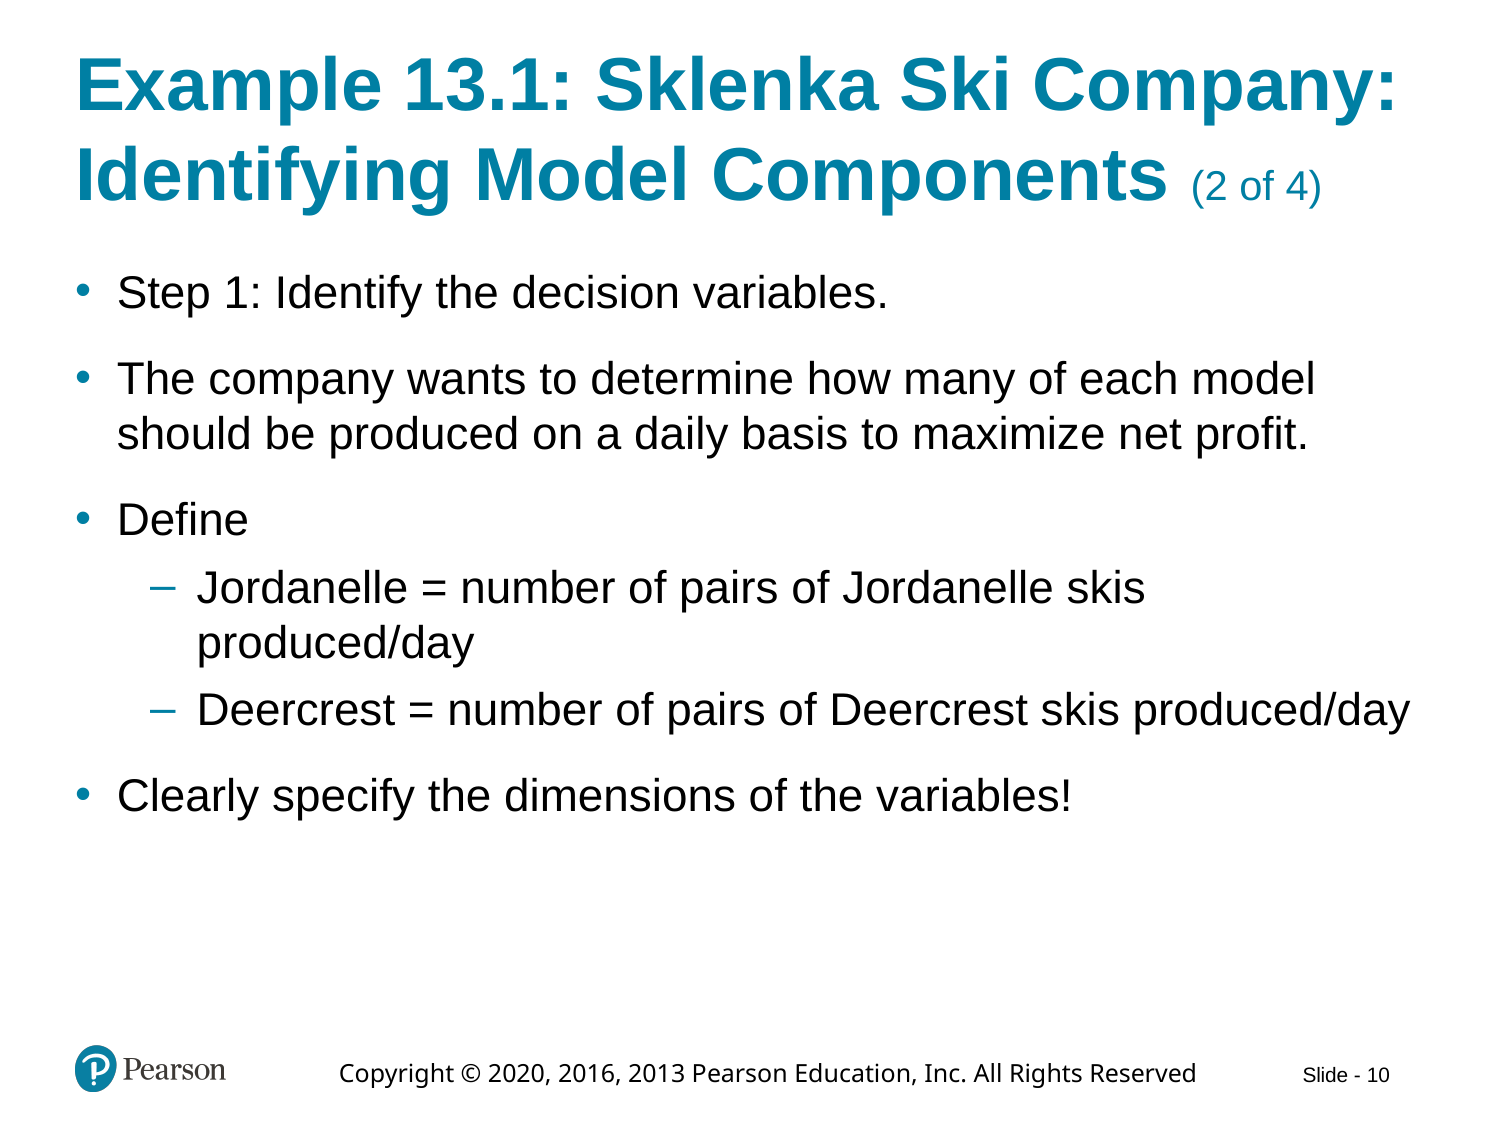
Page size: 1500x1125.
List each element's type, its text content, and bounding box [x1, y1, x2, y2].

picture [83, 1054, 109, 1079]
title Example 13.1: Sklenka Ski Company: Identifying Model Components (2 of 4) [75, 35, 1425, 216]
picture [75, 1078, 86, 1092]
list Step 1: Identify the decision variables. The company wants to determine how many of each model should be produced on a daily basis to maximize net profit. Define Jordanelle = number of pairs of Jordanelle skis produced/day Deercrest = number of pairs of Deercrest skis produced/day Clearly specify the dimensions of the variables! [75, 262, 1425, 1025]
picture [75, 1045, 90, 1061]
picture [101, 1045, 226, 1092]
